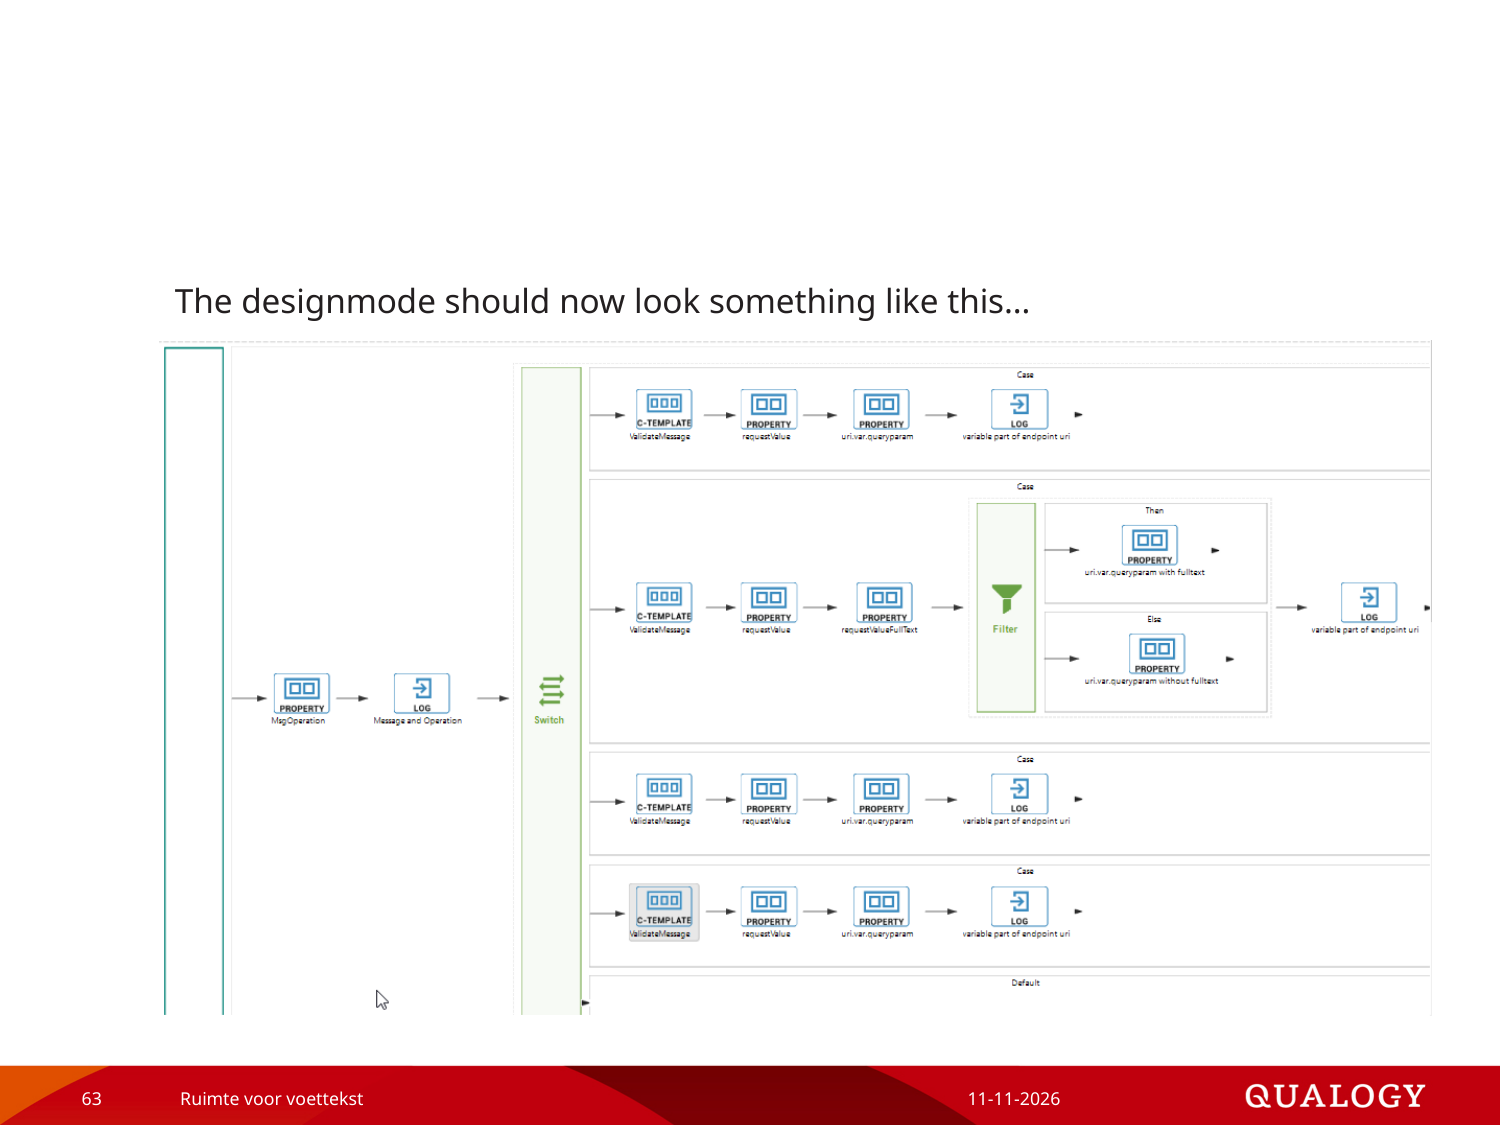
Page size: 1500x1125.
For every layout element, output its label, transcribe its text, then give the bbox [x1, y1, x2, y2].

picture [0, 0, 1500, 1125]
footer Ruimte voor voettekst [174, 1082, 938, 1118]
text_box The designmode should now look something like this… [159, 271, 1432, 340]
slide_number 63 [75, 1082, 145, 1118]
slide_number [961, 1082, 1213, 1118]
